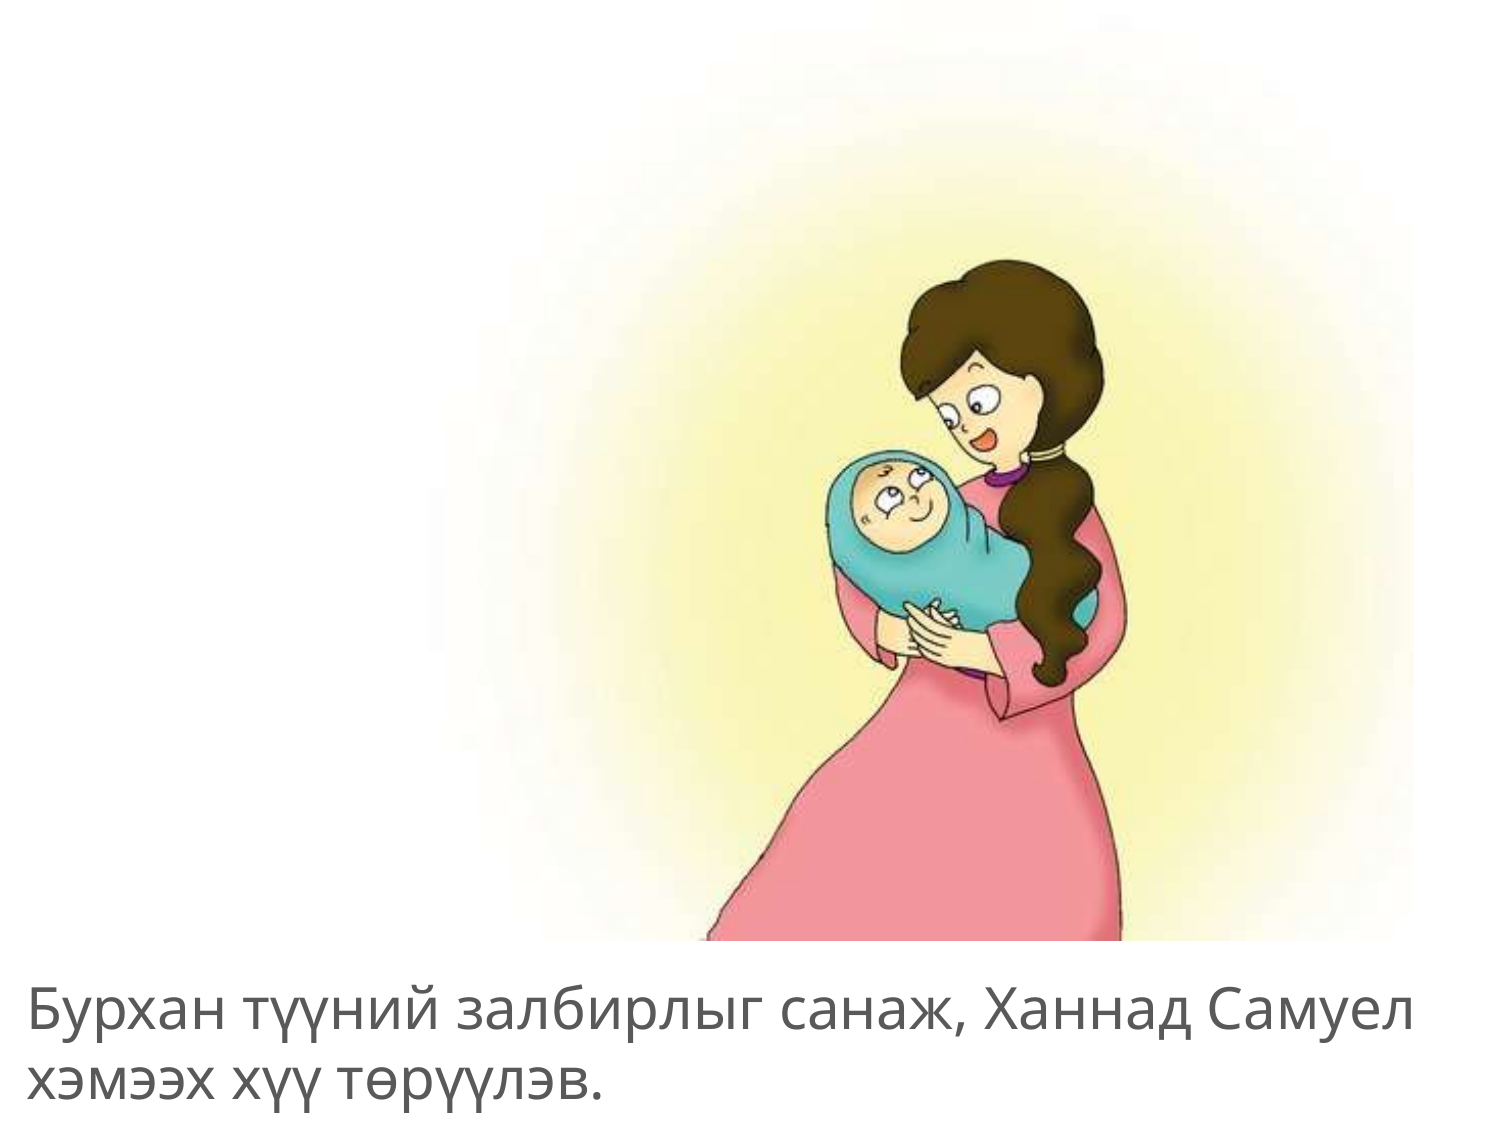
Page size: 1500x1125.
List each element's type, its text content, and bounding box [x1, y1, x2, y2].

text_box Бурхан түүний залбирлыг санаж, Ханнад Самуел хэмээх хүү төрүүлэв. [11, 964, 1483, 1119]
picture [86, 0, 1414, 941]
